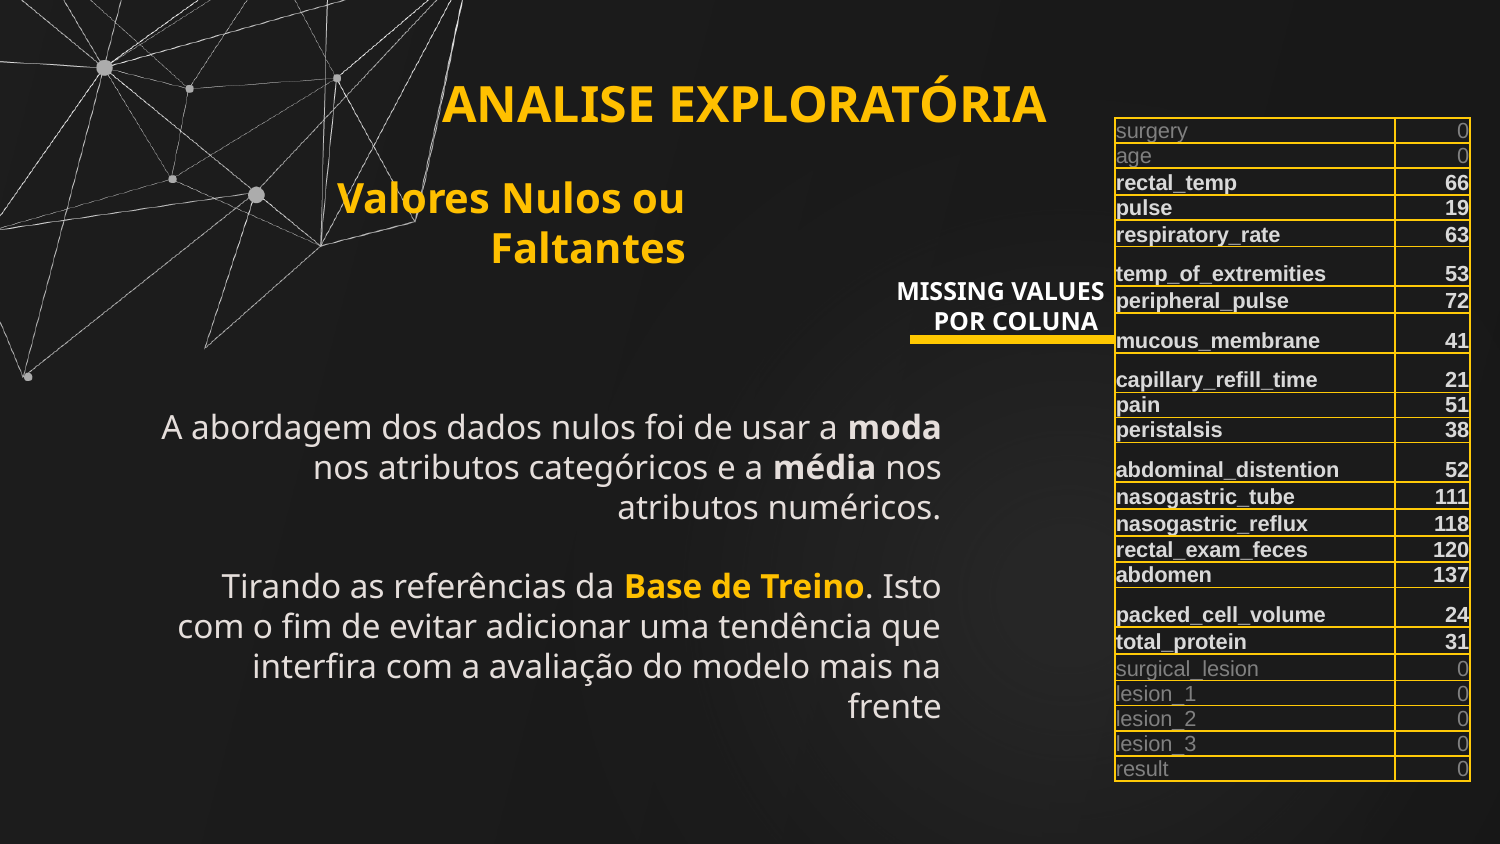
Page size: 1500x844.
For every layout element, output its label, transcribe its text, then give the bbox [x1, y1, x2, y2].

table_cell 120 [1396, 537, 1469, 561]
table_cell age [1116, 144, 1394, 167]
table_cell abdominal_distention [1116, 443, 1394, 481]
table_cell 19 [1396, 196, 1469, 219]
table_cell respiratory_rate [1116, 221, 1394, 246]
table_cell 21 [1396, 354, 1469, 392]
table_cell 38 [1396, 418, 1469, 442]
table_cell rectal_exam_feces [1116, 537, 1394, 561]
text_box MISSING VALUES POR COLUNA [875, 224, 1120, 350]
table_cell temp_of_extremities [1120, 247, 1394, 285]
table_cell rectal_temp [1116, 169, 1394, 194]
title ANALISE EXPLORATÓRIA [316, 57, 1173, 214]
table_cell 0 [1396, 144, 1469, 167]
table_cell lesion_1 [1116, 681, 1394, 705]
table_cell packed_cell_volume [1116, 588, 1394, 626]
table_cell 24 [1396, 588, 1469, 626]
table_cell 72 [1396, 287, 1469, 312]
table_cell pain [1116, 393, 1394, 417]
table_cell nasogastric_tube [1116, 483, 1394, 508]
table_cell total_protein [1116, 628, 1394, 653]
table_cell 52 [1396, 443, 1469, 481]
table_cell peristalsis [1116, 418, 1394, 442]
table_cell mucous_membrane [1116, 314, 1394, 352]
table_cell result [1116, 757, 1394, 780]
table_cell surgical_lesion [1116, 655, 1394, 680]
table_cell 0 [1396, 655, 1469, 680]
table_cell 53 [1396, 247, 1469, 285]
table_cell 0 [1396, 732, 1469, 755]
table_cell 0 [1396, 681, 1469, 705]
table_cell nasogastric_reflux [1116, 510, 1394, 535]
table_cell 31 [1396, 628, 1469, 653]
table_cell lesion_3 [1116, 732, 1394, 755]
table_cell 0 [1396, 757, 1469, 780]
table_cell 63 [1396, 221, 1469, 246]
table_cell 0 [1396, 706, 1469, 730]
table_cell 118 [1396, 510, 1469, 535]
table_cell lesion_2 [1116, 706, 1394, 730]
table_cell abdomen [1116, 563, 1394, 587]
table_header surgery [1116, 119, 1394, 142]
table_cell 51 [1396, 393, 1469, 417]
table_header 0 [1396, 119, 1469, 142]
table_cell 41 [1396, 314, 1469, 352]
table_cell 111 [1396, 483, 1469, 508]
table_cell capillary_refill_time [1116, 354, 1394, 392]
table_cell peripheral_pulse [1120, 287, 1394, 312]
table_cell 66 [1396, 169, 1469, 194]
subtitle A abordagem dos dados nulos foi de usar a moda nos atributos categóricos e a média nos atributos numéricos. Tirando as referências da Base de Treino. Isto com o fim de evitar adicionar uma tendência que interfira com a avaliação do modelo mais na frente [84, 390, 957, 684]
table_cell 137 [1396, 563, 1469, 587]
text_box Valores Nulos ou Faltantes [262, 161, 702, 288]
table_cell pulse [1116, 196, 1394, 219]
